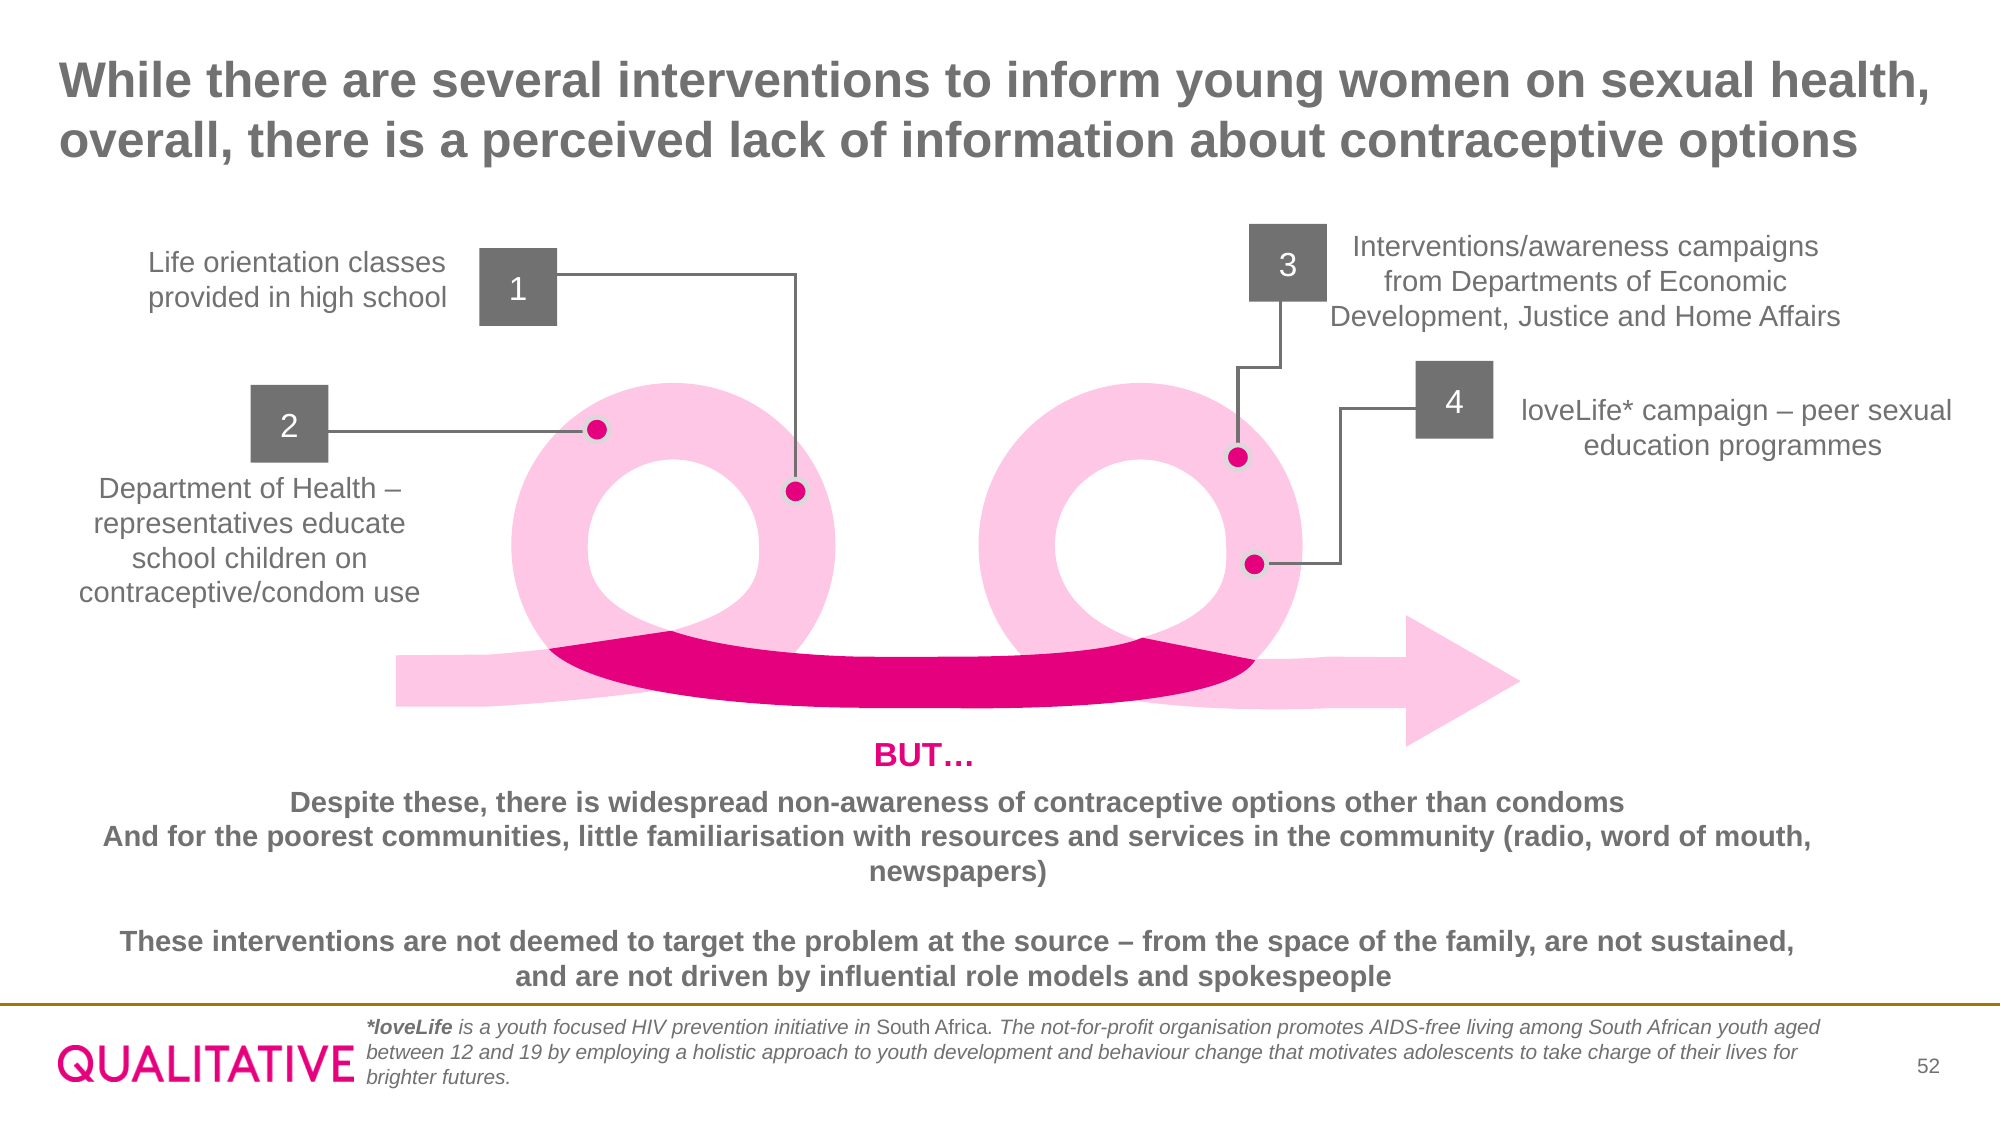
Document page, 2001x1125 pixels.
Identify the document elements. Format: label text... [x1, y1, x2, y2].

text_box 1 [478, 247, 558, 327]
text_box Interventions/awareness campaigns from Departments of Economic Development, Justice and Home Affairs [1311, 219, 1861, 340]
text_box 4 [1415, 360, 1494, 382]
text_box 2 [249, 384, 329, 461]
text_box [1176, 346, 1343, 389]
text_box Department of Health – representatives educate school children on contraceptive/condom use [38, 461, 395, 617]
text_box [551, 274, 796, 487]
text_box Despite these, there is widespread non-awareness of contraceptive options other than condoms And for the poorest communities, little familiarisation with resources and services in the community (radio, word of mouth, newspapers) These interventions are not deemed to target the problem at the source – from the space of the family, are not sustained, and are not driven by influential role models and spokespeople [76, 775, 1841, 1000]
text_box loveLife* campaign – peer sexual education programmes [1521, 384, 2000, 469]
text_box Life orientation classes provided in high school [133, 236, 468, 321]
text_box 3 [1248, 223, 1311, 303]
title While there are several interventions to inform young women on sexual health, overall, there is a perceived lack of information about contraceptive options [58, 47, 1941, 116]
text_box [395, 382, 1521, 747]
slide_number 52 [1841, 1049, 1941, 1080]
text_box *loveLife is a youth focused HIV prevention initiative in South Africa. The not-for-profit organisation promotes AIDS-free living among South African youth aged between 12 and 19 by employing a holistic approach to youth development and behaviour change that motivates adolescents to take charge of their lives for brighter futures. [351, 1006, 1841, 1097]
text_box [1258, 407, 1422, 564]
text_box BUT… [874, 747, 1071, 774]
picture [58, 1045, 351, 1082]
